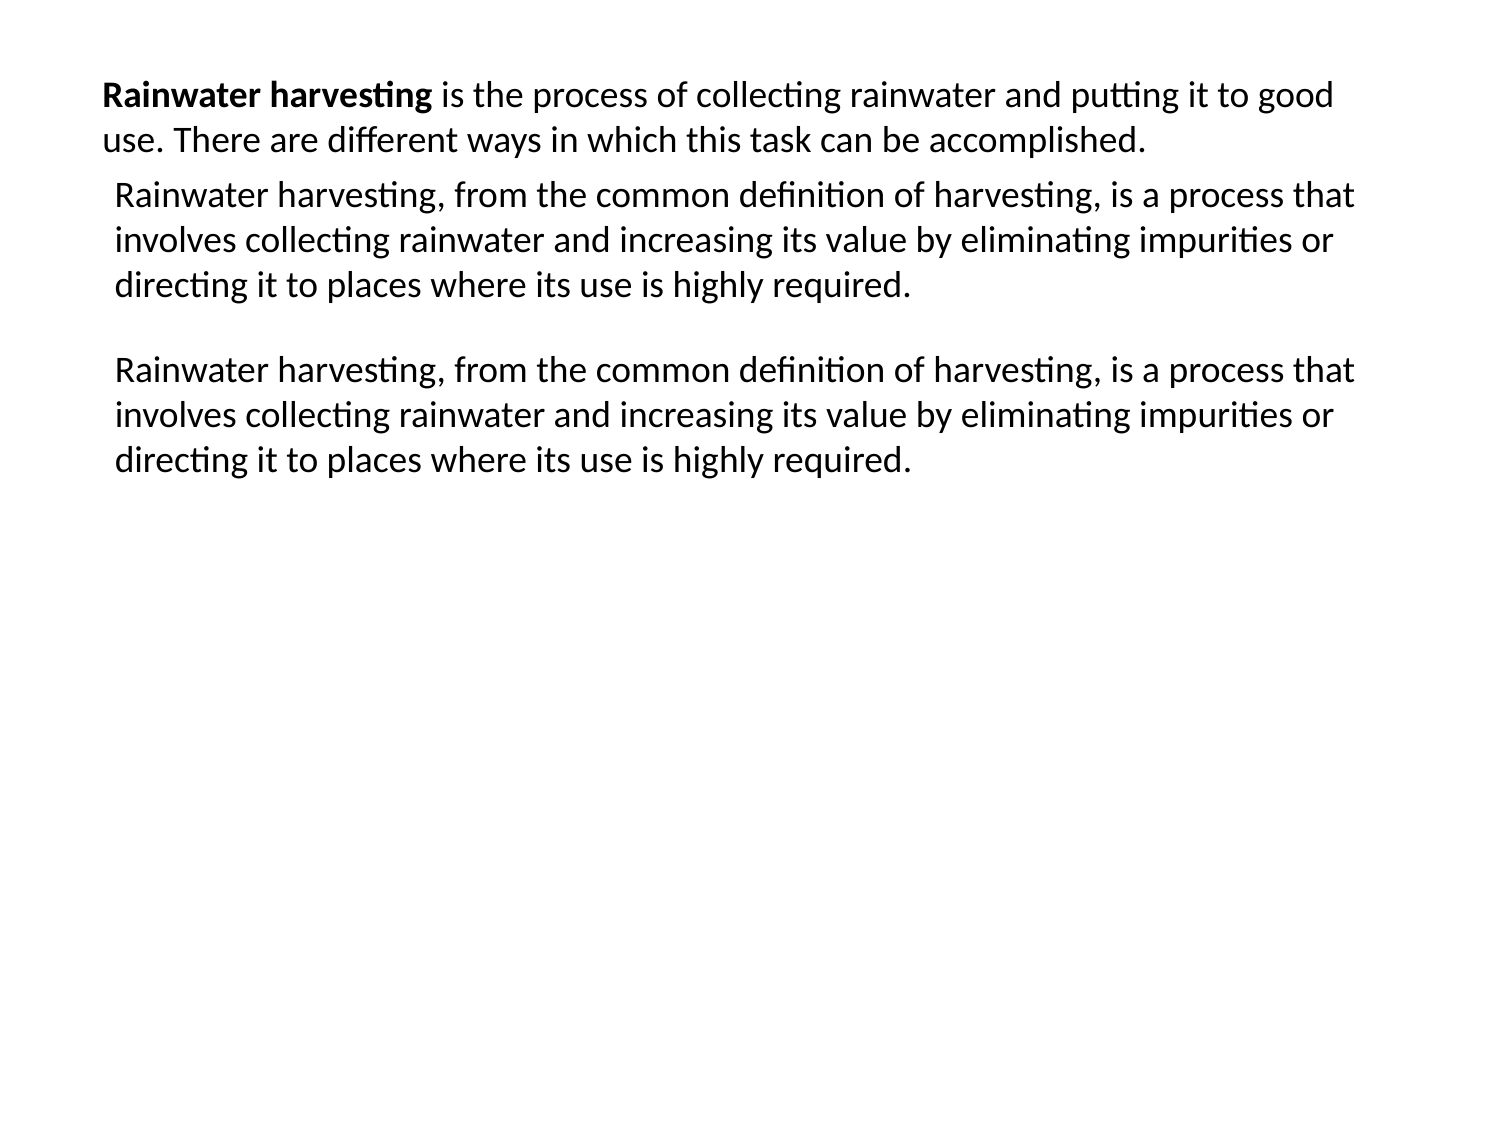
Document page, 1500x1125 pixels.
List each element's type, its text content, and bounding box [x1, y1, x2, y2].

text_box Rainwater harvesting, from the common definition of harvesting, is a process that involves collecting rainwater and increasing its value by eliminating impurities or directing it to places where its use is highly required. [99, 162, 1388, 313]
text_box Rainwater harvesting is the process of collecting rainwater and putting it to good use. There are different ways in which this task can be accomplished. [87, 62, 1413, 168]
text_box Rainwater harvesting, from the common definition of harvesting, is a process that involves collecting rainwater and increasing its value by eliminating impurities or directing it to places where its use is highly required. [99, 337, 1413, 488]
